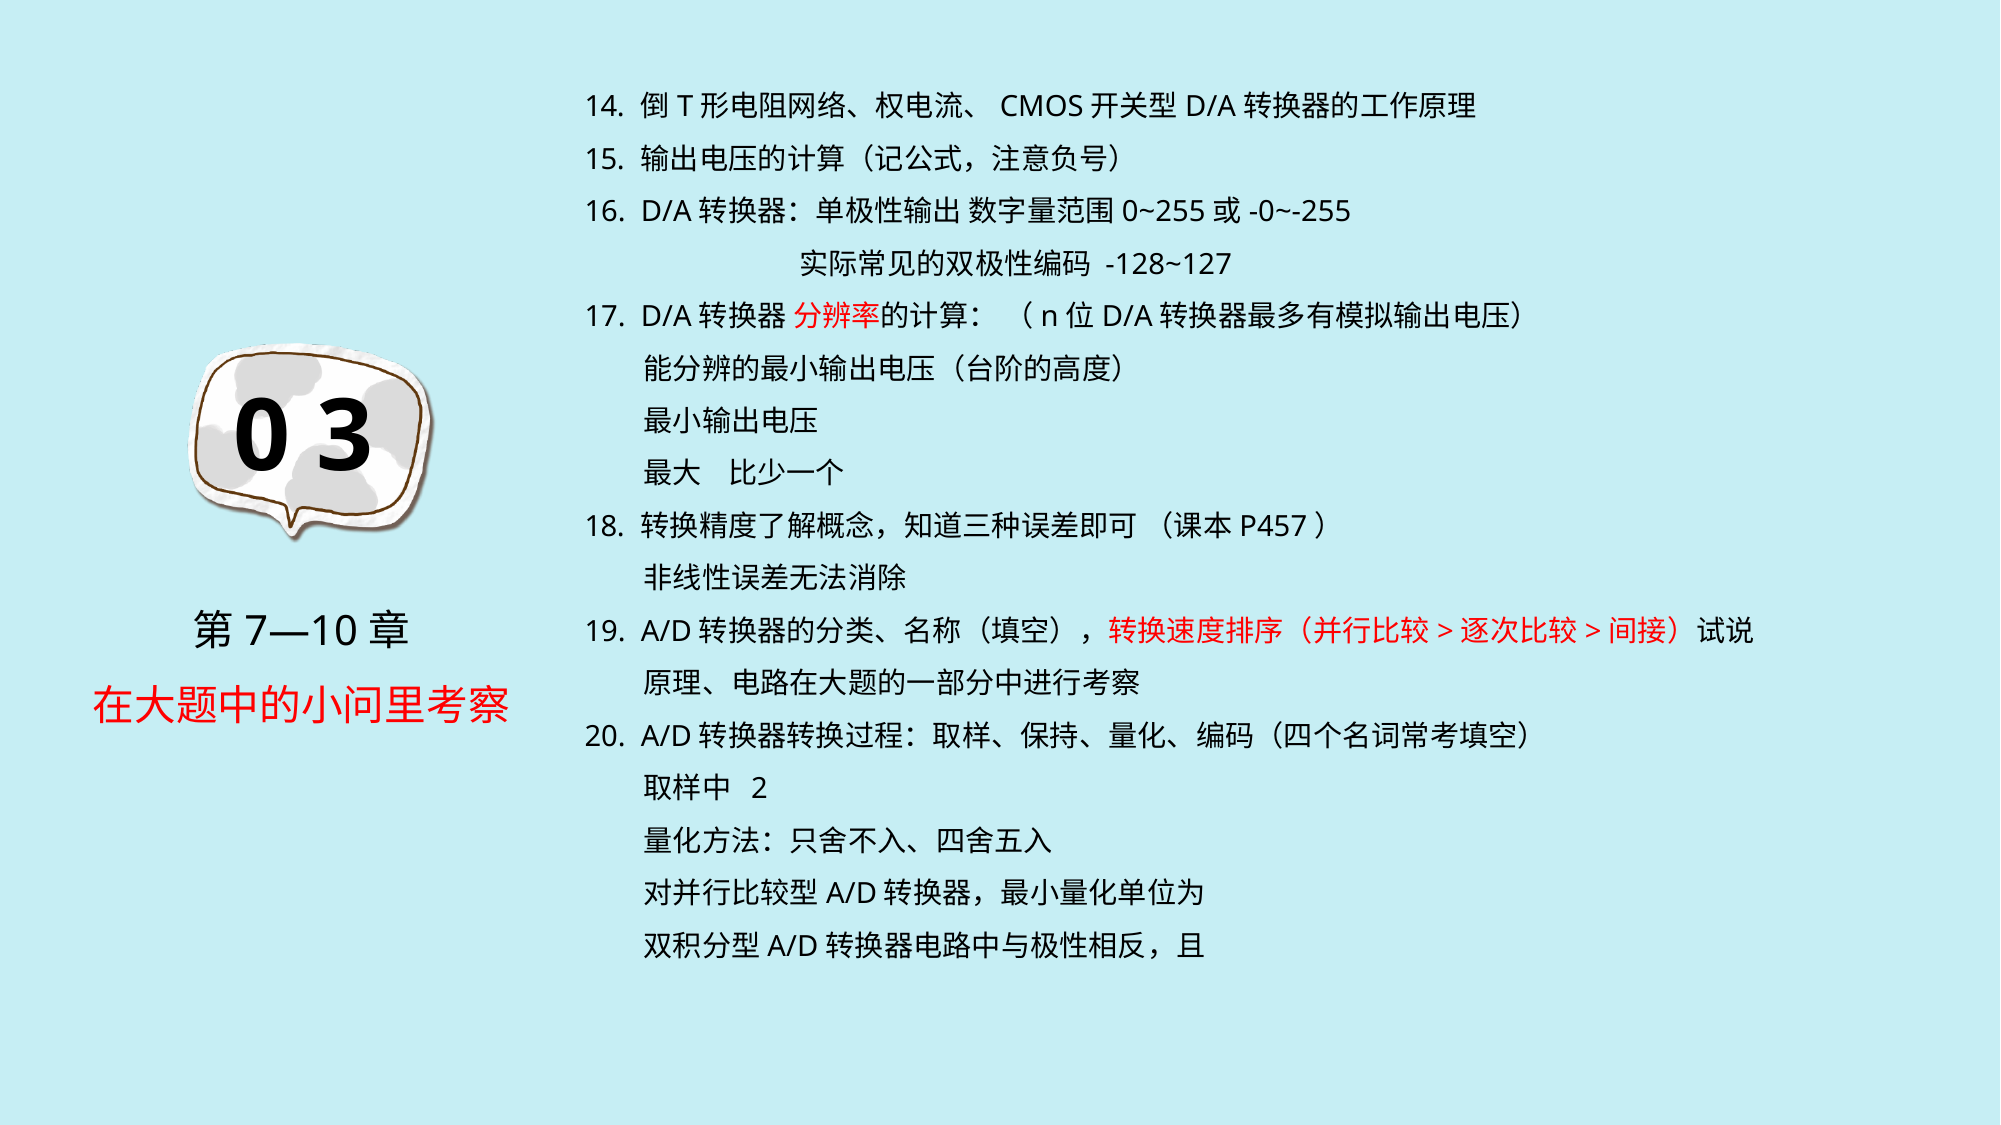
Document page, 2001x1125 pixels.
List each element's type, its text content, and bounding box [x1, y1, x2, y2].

picture [134, 335, 469, 548]
text_box 第7—10章 在大题中的小问里考察 [48, 571, 555, 737]
